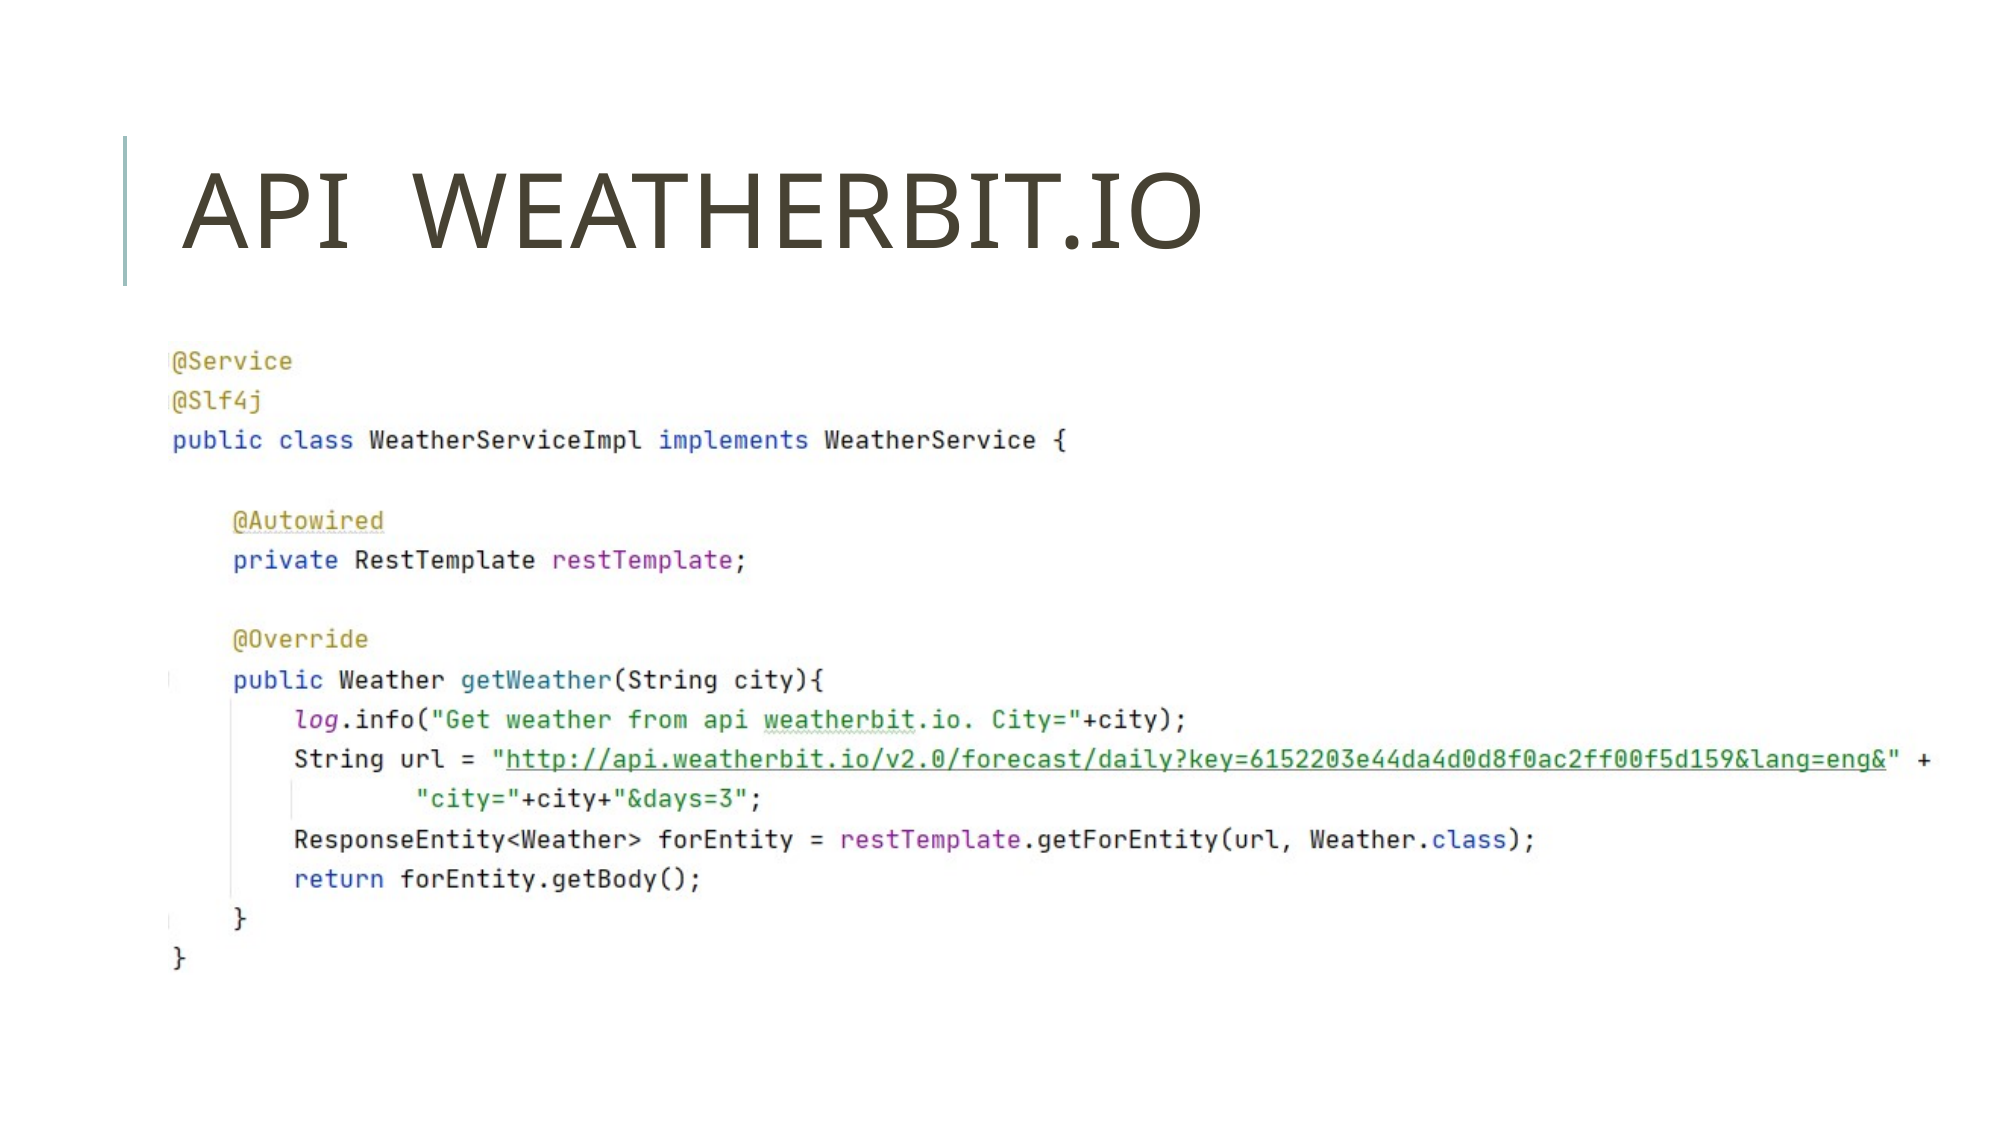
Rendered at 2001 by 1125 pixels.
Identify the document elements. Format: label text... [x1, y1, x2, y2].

title Api Weatherbit.io [168, 96, 1763, 338]
picture [167, 341, 1961, 982]
